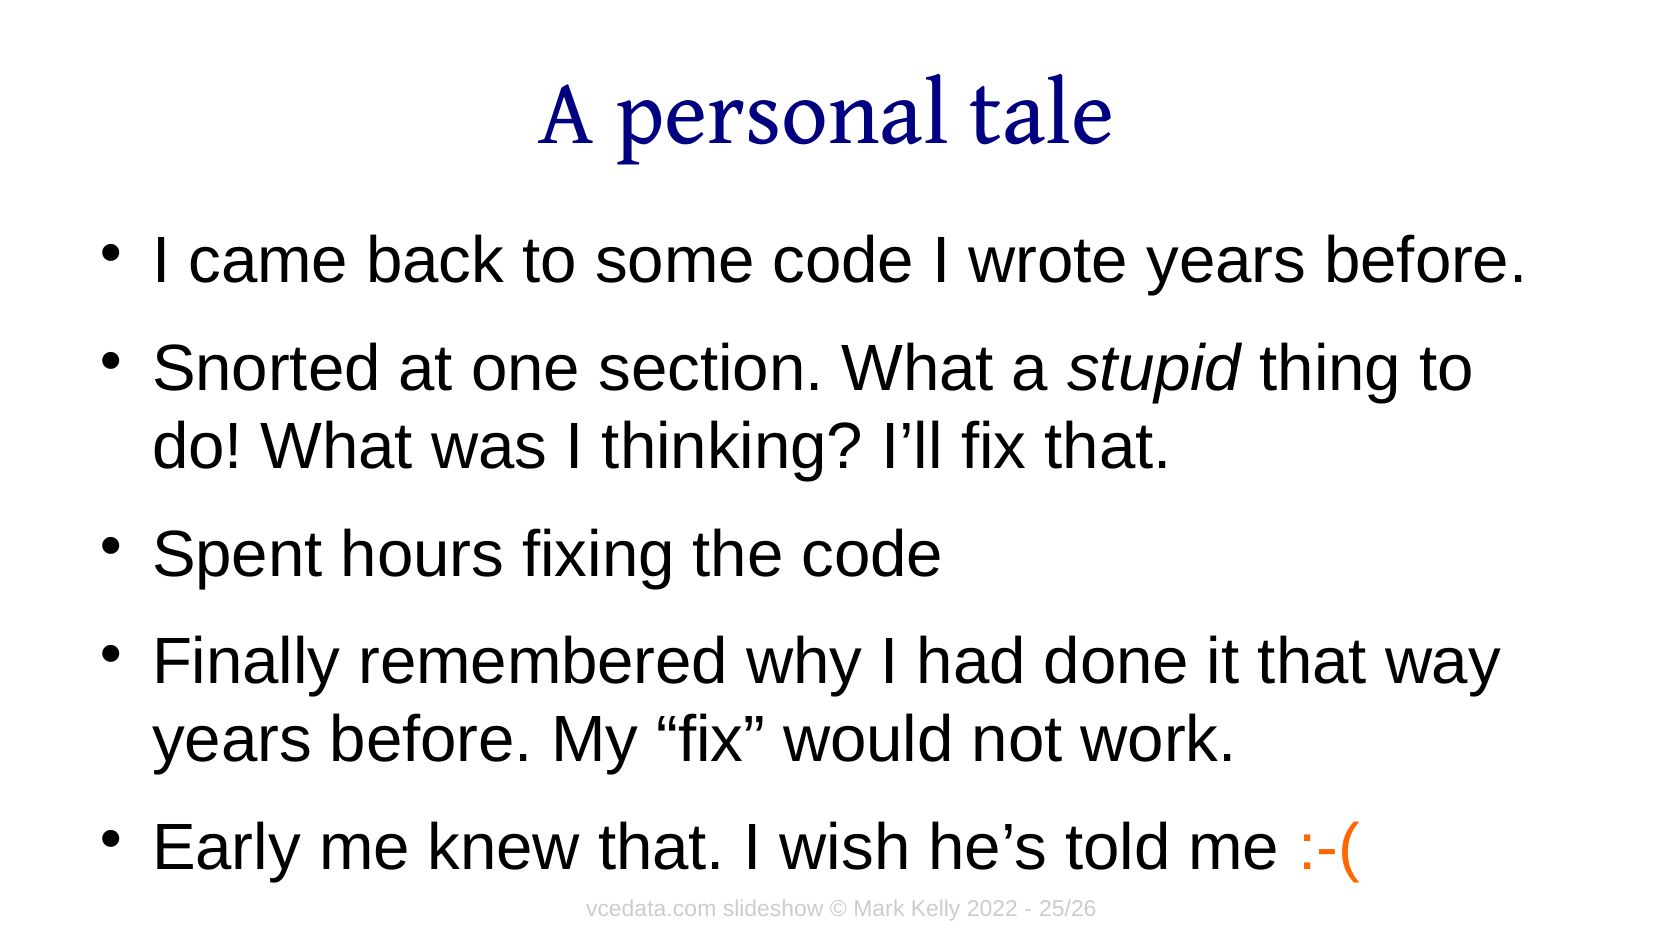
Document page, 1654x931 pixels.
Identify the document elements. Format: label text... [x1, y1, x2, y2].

text_box vcedata.com slideshow © Mark Kelly 2022 - 25/26 [354, 885, 1329, 930]
title A personal tale [82, 29, 1571, 185]
list I came back to some code I wrote years before. Snorted at one section. What a stupid thing to do! What was I thinking? I’ll fix that. Spent hours fixing the code Finally remembered why I had done it that way years before. My “fix” would not work. Early me knew that. I wish he’s told me :-( [82, 217, 1571, 886]
